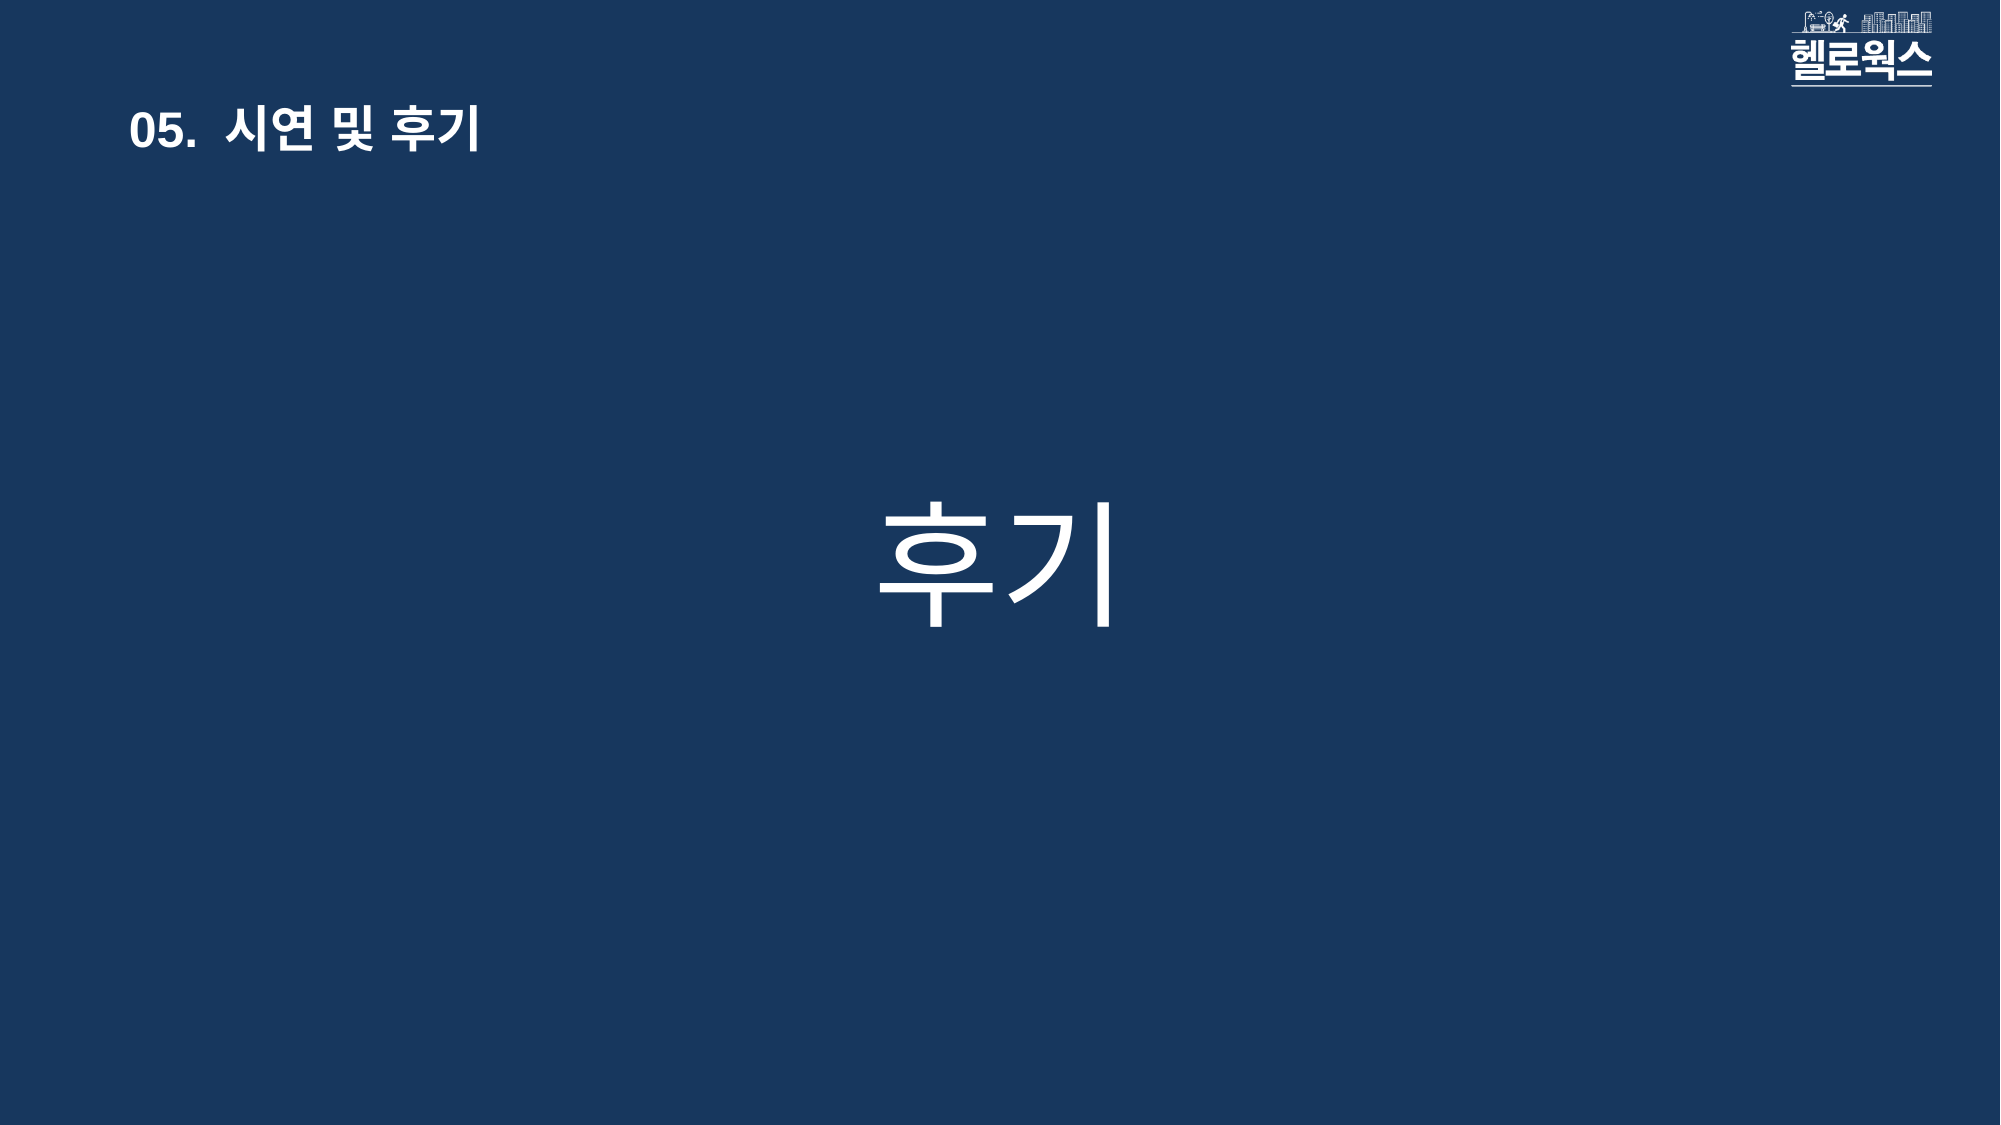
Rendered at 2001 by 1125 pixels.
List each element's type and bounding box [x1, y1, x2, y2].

picture [1791, 11, 1932, 91]
text_box [114, 89, 516, 165]
text_box [322, 471, 1678, 652]
